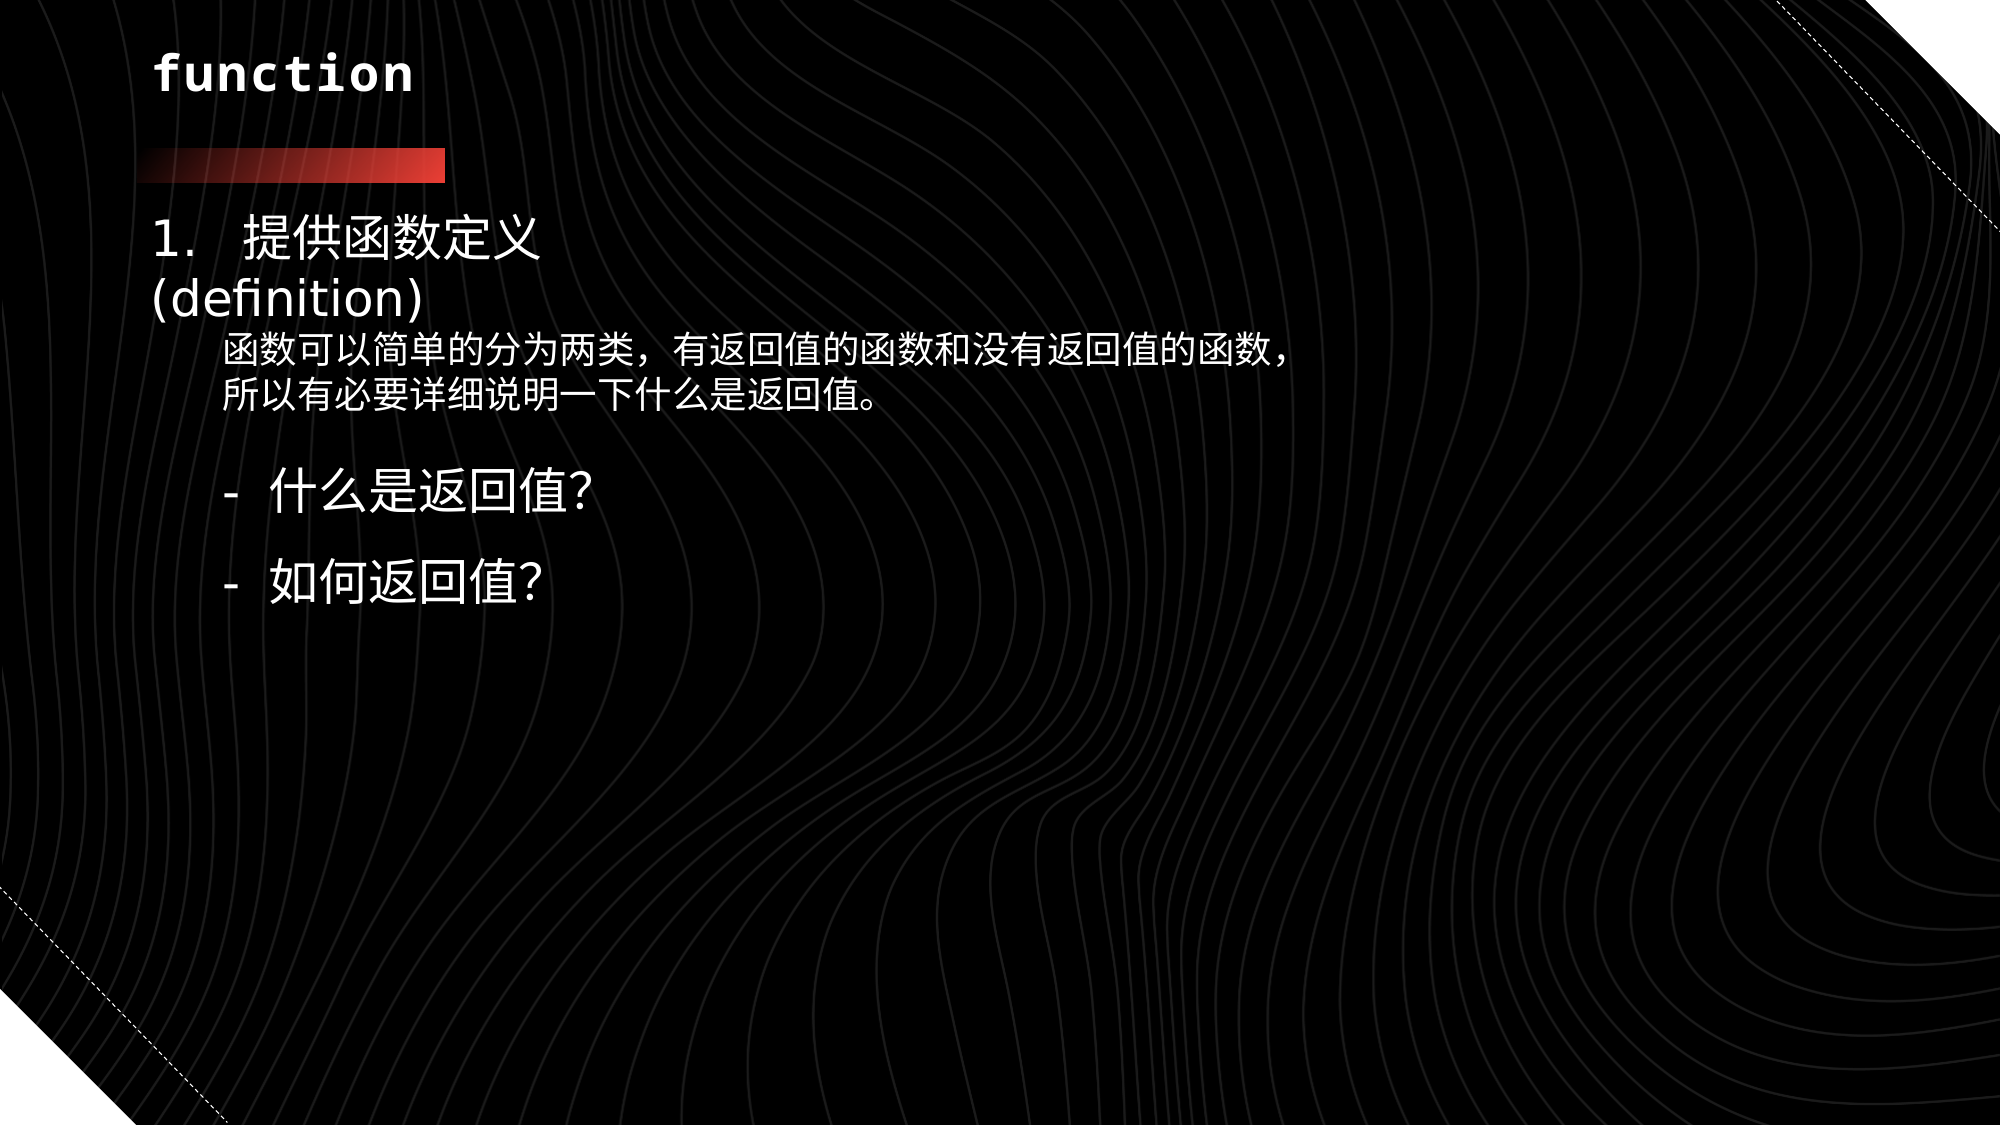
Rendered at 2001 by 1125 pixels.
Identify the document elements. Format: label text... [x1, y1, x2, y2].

text_box - 如何返回值？ [207, 543, 684, 618]
text_box 1. 提供函数定义(definition) [136, 199, 839, 335]
text_box 函数可以简单的分为两类，有返回值的函数和没有返回值的函数，所以有必要详细说明一下什么是返回值。 [207, 318, 1353, 424]
text_box - 什么是返回值？ [207, 451, 684, 527]
title function [136, 27, 1863, 124]
